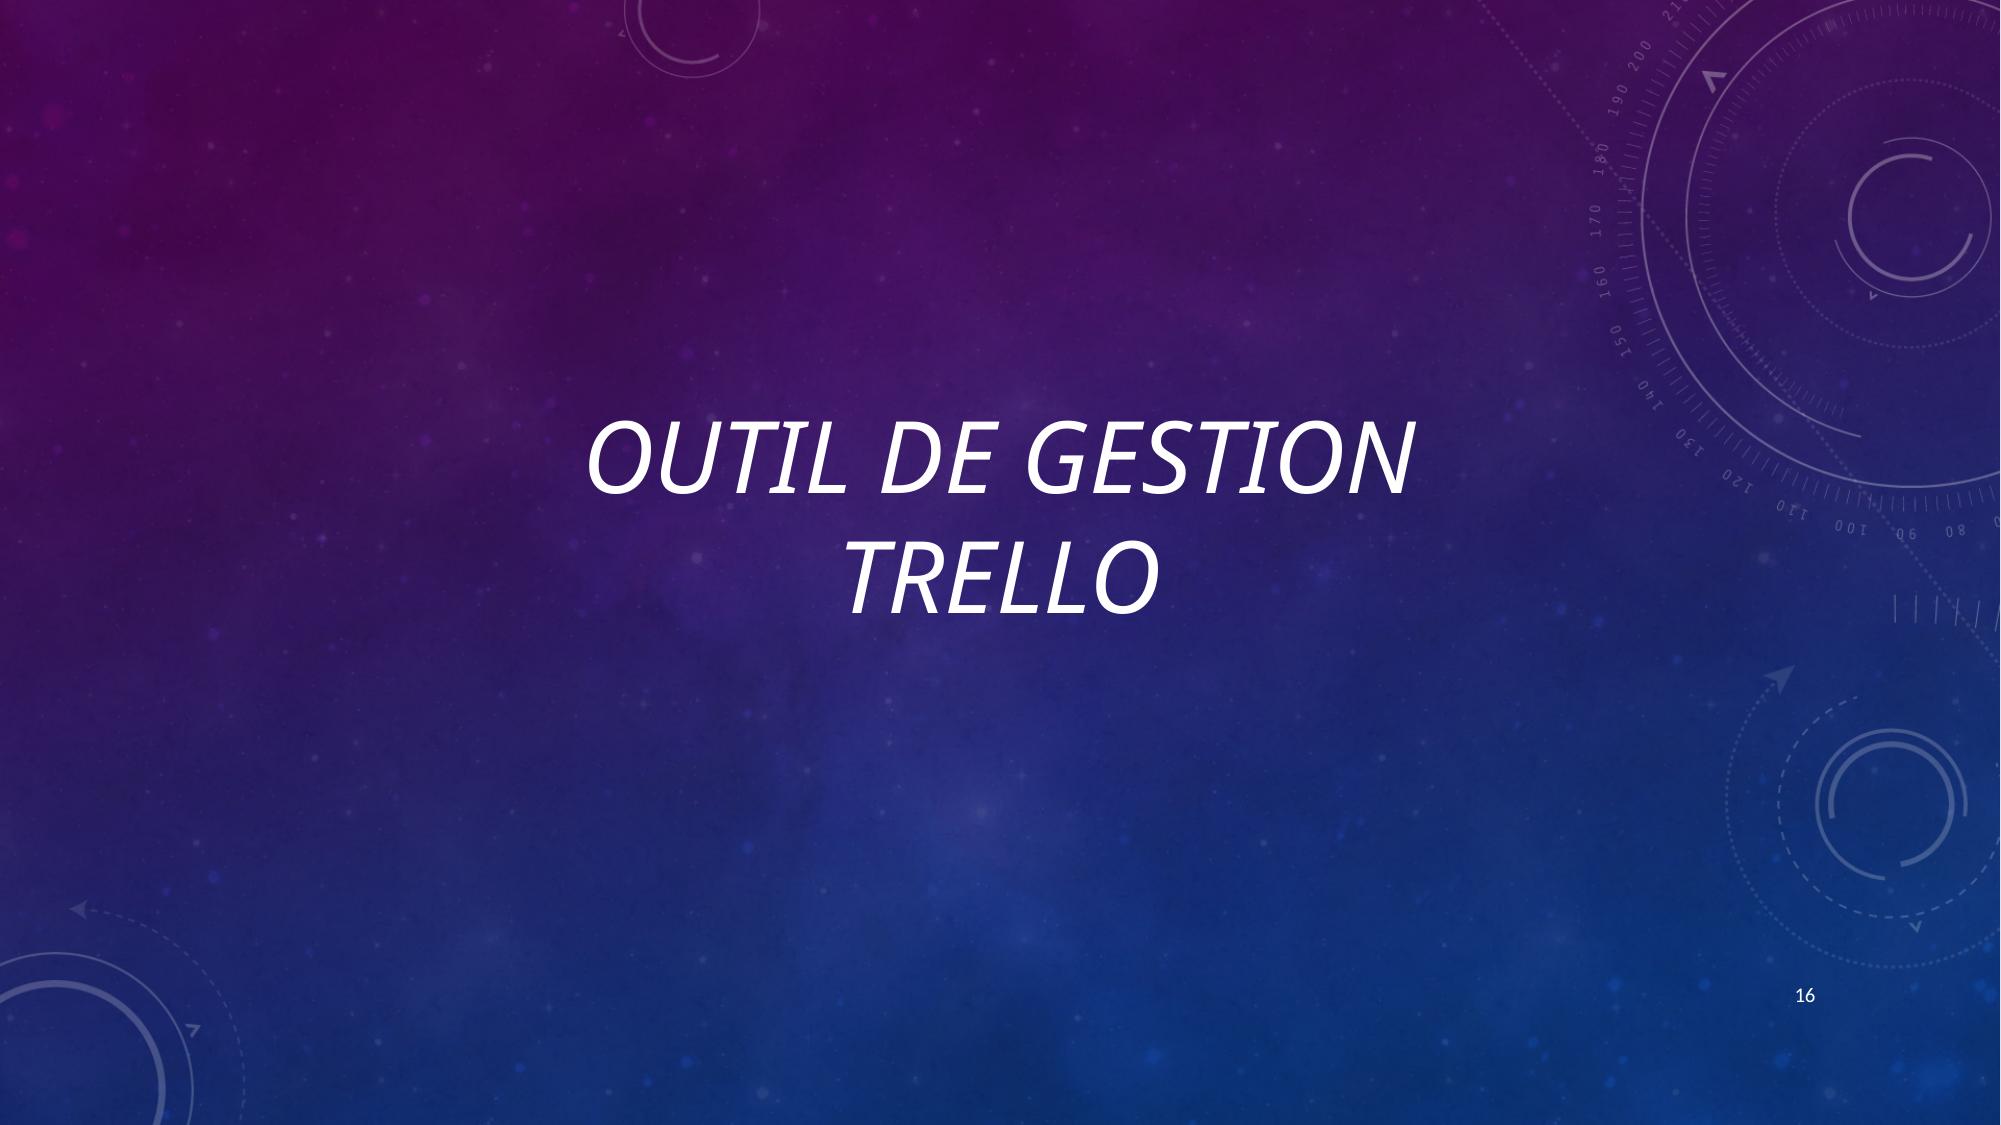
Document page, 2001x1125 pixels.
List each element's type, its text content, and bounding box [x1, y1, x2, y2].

title Outil de gestion TRELLO [409, 363, 1591, 761]
slide_number 16 [1740, 963, 1831, 1025]
picture [0, 0, 2001, 1125]
